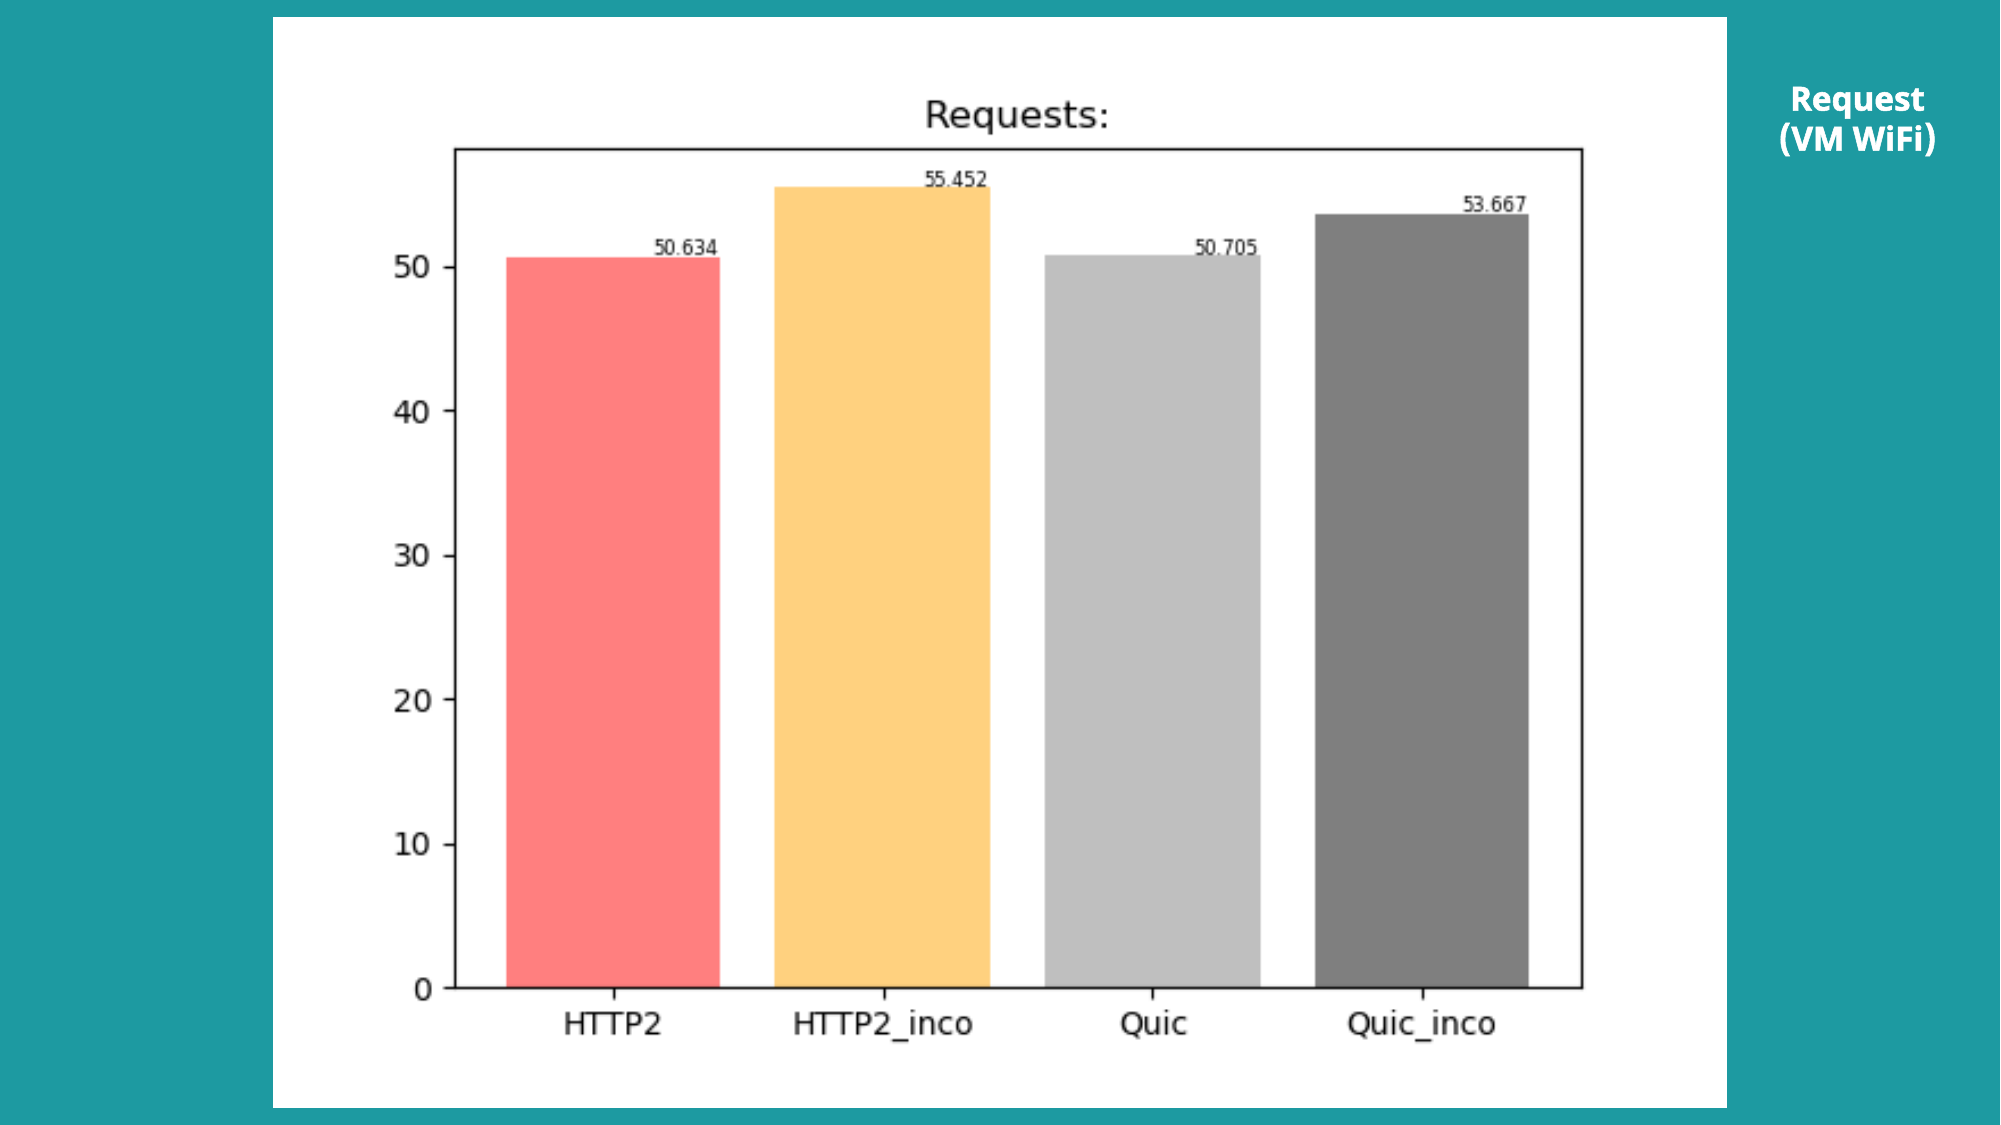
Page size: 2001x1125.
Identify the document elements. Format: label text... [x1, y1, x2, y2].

picture [273, 17, 1727, 1108]
text_box Request (VM WiFi) [1763, 69, 1952, 165]
